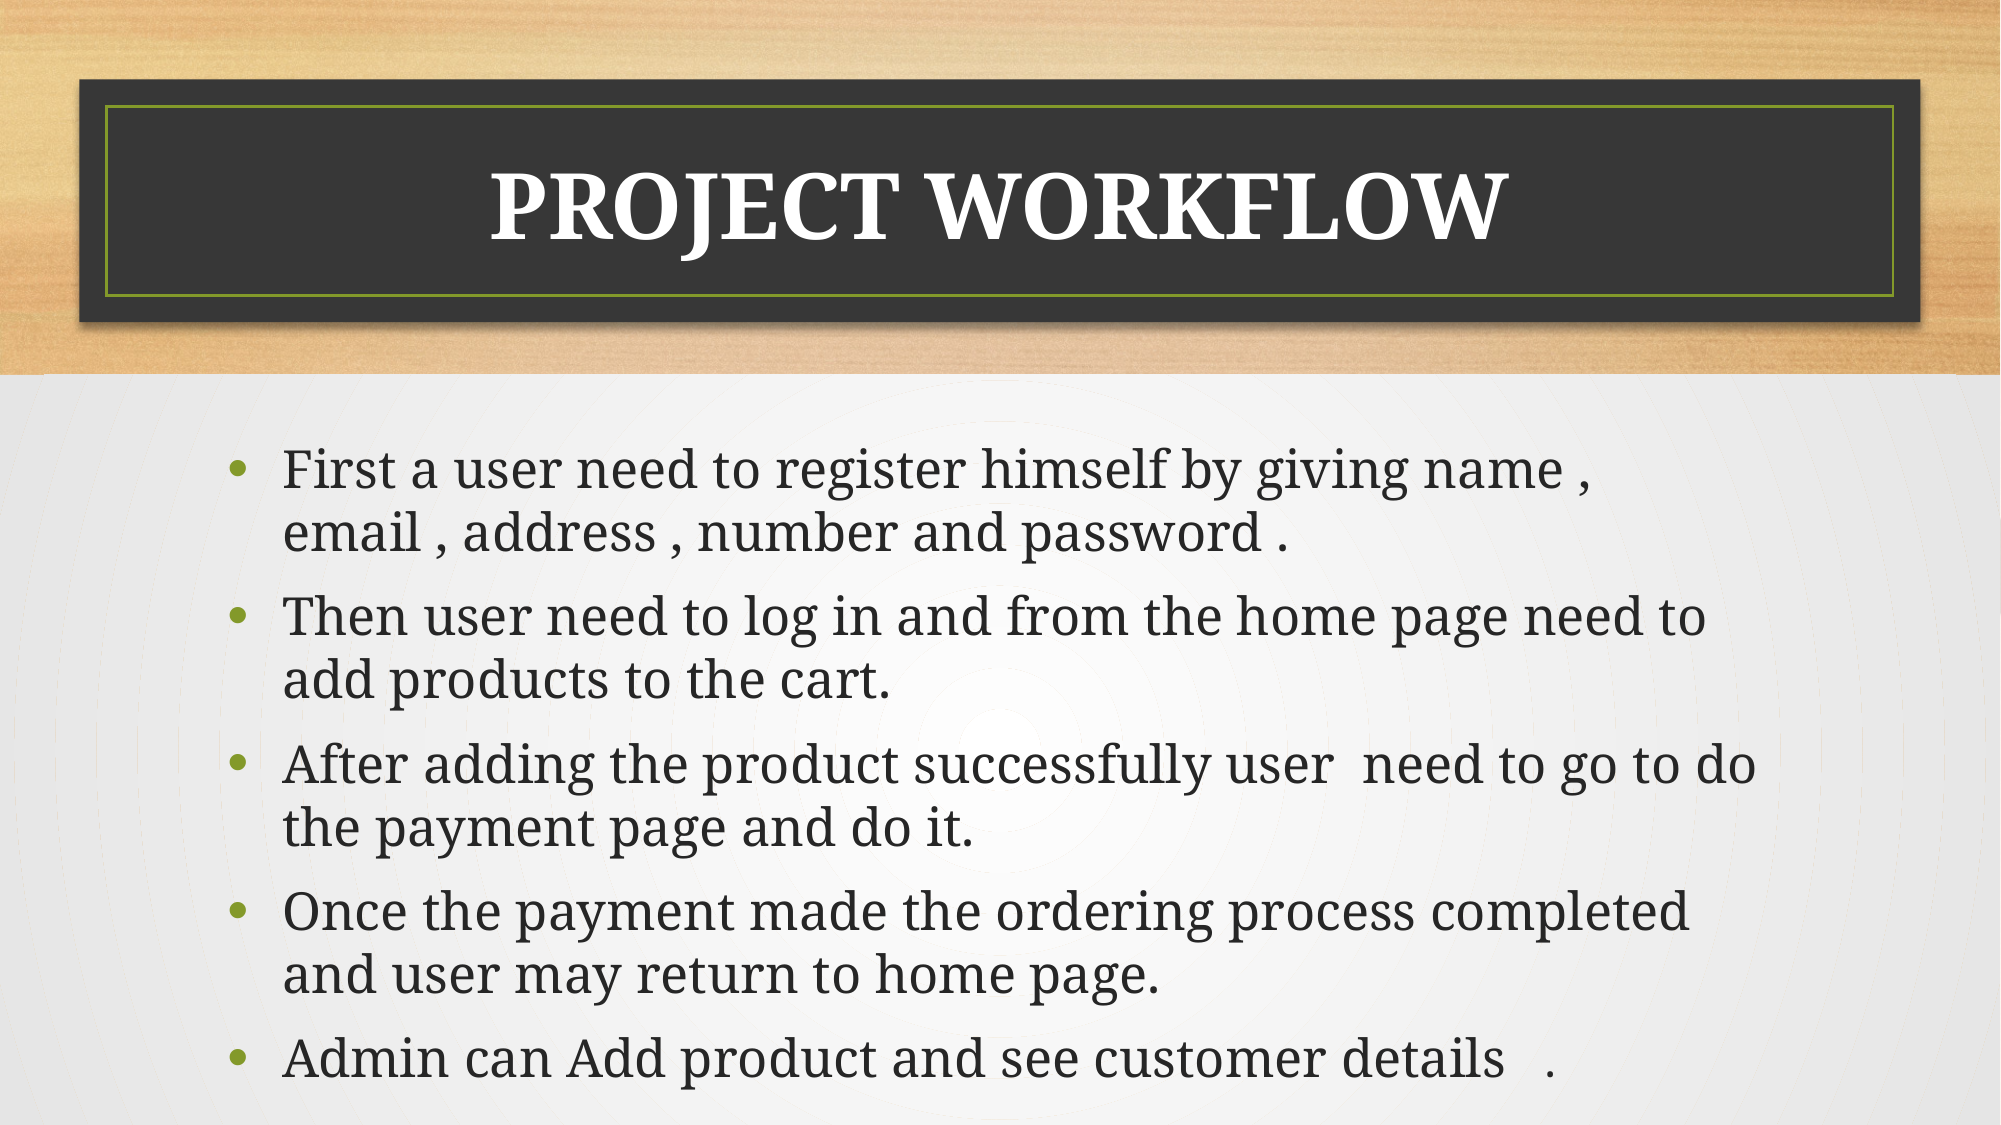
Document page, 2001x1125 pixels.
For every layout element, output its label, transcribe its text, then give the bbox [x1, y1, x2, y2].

list First a user need to register himself by giving name , email , address , number and password . Then user need to log in and from the home page need to add products to the cart. After adding the product successfully user need to go to do the payment page and do it. Once the payment made the ordering process completed and user may return to home page. Admin can Add product and see customer details . [212, 428, 1788, 1098]
text_box [78, 78, 1922, 323]
text_box [106, 106, 1894, 296]
text_box [0, 0, 2000, 374]
text_box [0, 374, 2000, 1125]
